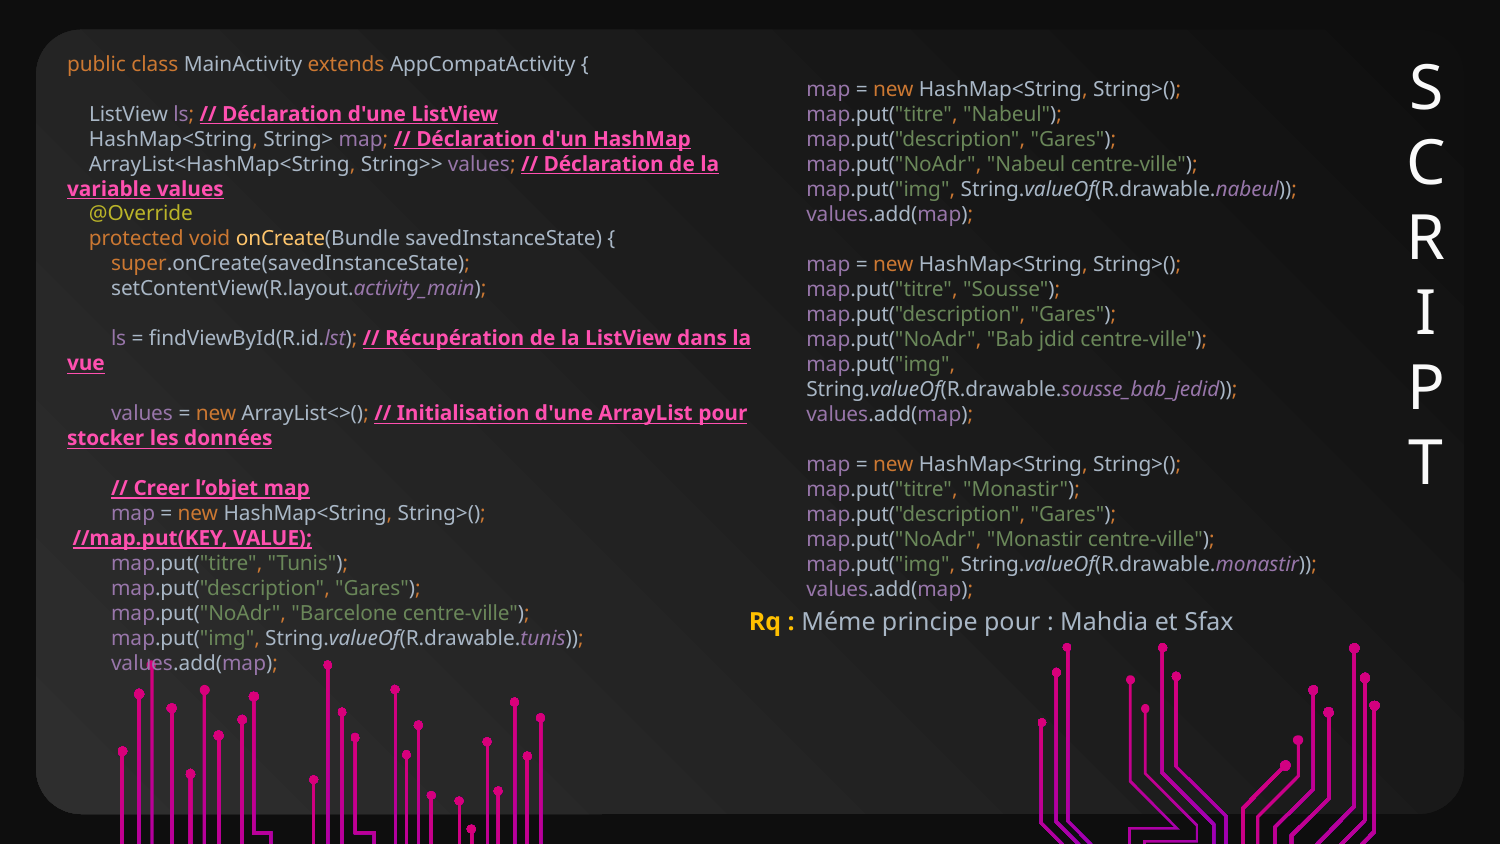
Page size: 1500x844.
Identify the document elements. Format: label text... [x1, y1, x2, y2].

title SCRIPT [1388, 32, 1464, 127]
text_box map = new HashMap<String, String>(); map.put("titre", "Nabeul"); map.put("description", "Gares"); map.put("NoAdr", "Nabeul centre-ville"); map.put("img", String.valueOf(R.drawable.nabeul)); values.add(map); map = new HashMap<String, String>(); map.put("titre", "Sousse"); map.put("description", "Gares"); map.put("NoAdr", "Bab jdid centre-ville"); map.put("img", String.valueOf(R.drawable.sousse_bab_jedid)); values.add(map); map = new HashMap<String, String>(); map.put("titre", "Monastir"); map.put("description", "Gares"); map.put("NoAdr", "Monastir centre-ville"); map.put("img", String.valueOf(R.drawable.monastir)); values.add(map); [791, 68, 1372, 608]
text_box public class MainActivity extends AppCompatActivity { ListView ls; // Déclaration d'une ListView HashMap<String, String> map; // Déclaration d'un HashMap ArrayList<HashMap<String, String>> values; // Déclaration de la variable values @Override protected void onCreate(Bundle savedInstanceState) { super.onCreate(savedInstanceState); setContentView(R.layout.activity_main); ls = findViewById(R.id.lst); // Récupération de la ListView dans la vue values = new ArrayList<>(); // Initialisation d'une ArrayList pour stocker les données // Creer l’objet map map = new HashMap<String, String>(); //map.put(KEY, VALUE); map.put("titre", "Tunis"); map.put("description", "Gares"); map.put("NoAdr", "Barcelone centre-ville"); map.put("img", String.valueOf(R.drawable.tunis)); values.add(map); [52, 42, 802, 683]
text_box Rq : Méme principe pour : Mahdia et Sfax [802, 598, 1485, 643]
